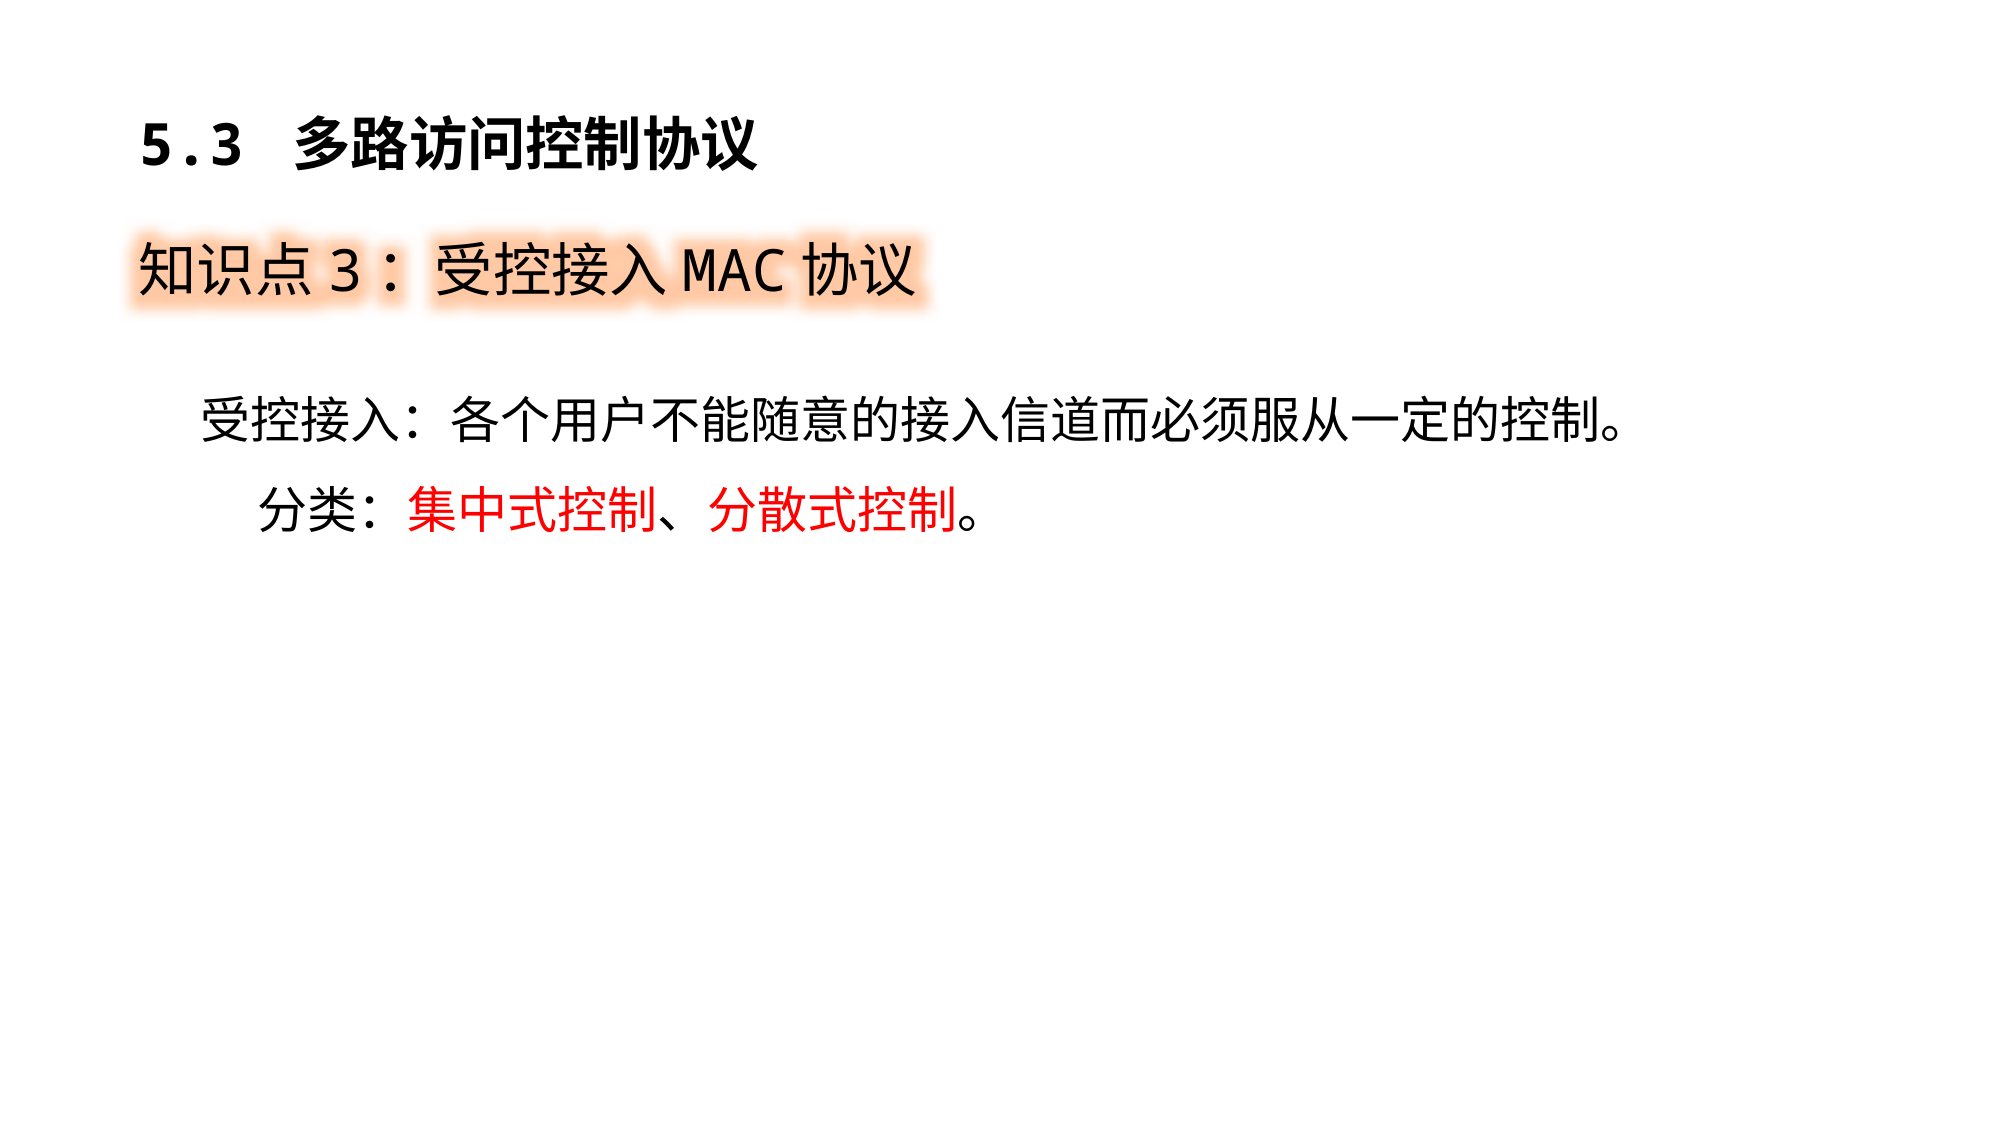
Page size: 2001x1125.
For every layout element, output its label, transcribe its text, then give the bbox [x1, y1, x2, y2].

text_box ALOHA系统的一般模型 [118, 170, 1949, 335]
text_box 练习题 [114, 166, 1954, 339]
text_box 知识点3：受控接入MAC协议 [120, 172, 1945, 329]
text_box 受控接入：各个用户不能随意的接入信道而必须服从一定的控制。 分类：集中式控制、分散式控制。 [186, 350, 1827, 546]
text_box 5.3 多路访问控制协议 [120, 97, 1568, 152]
